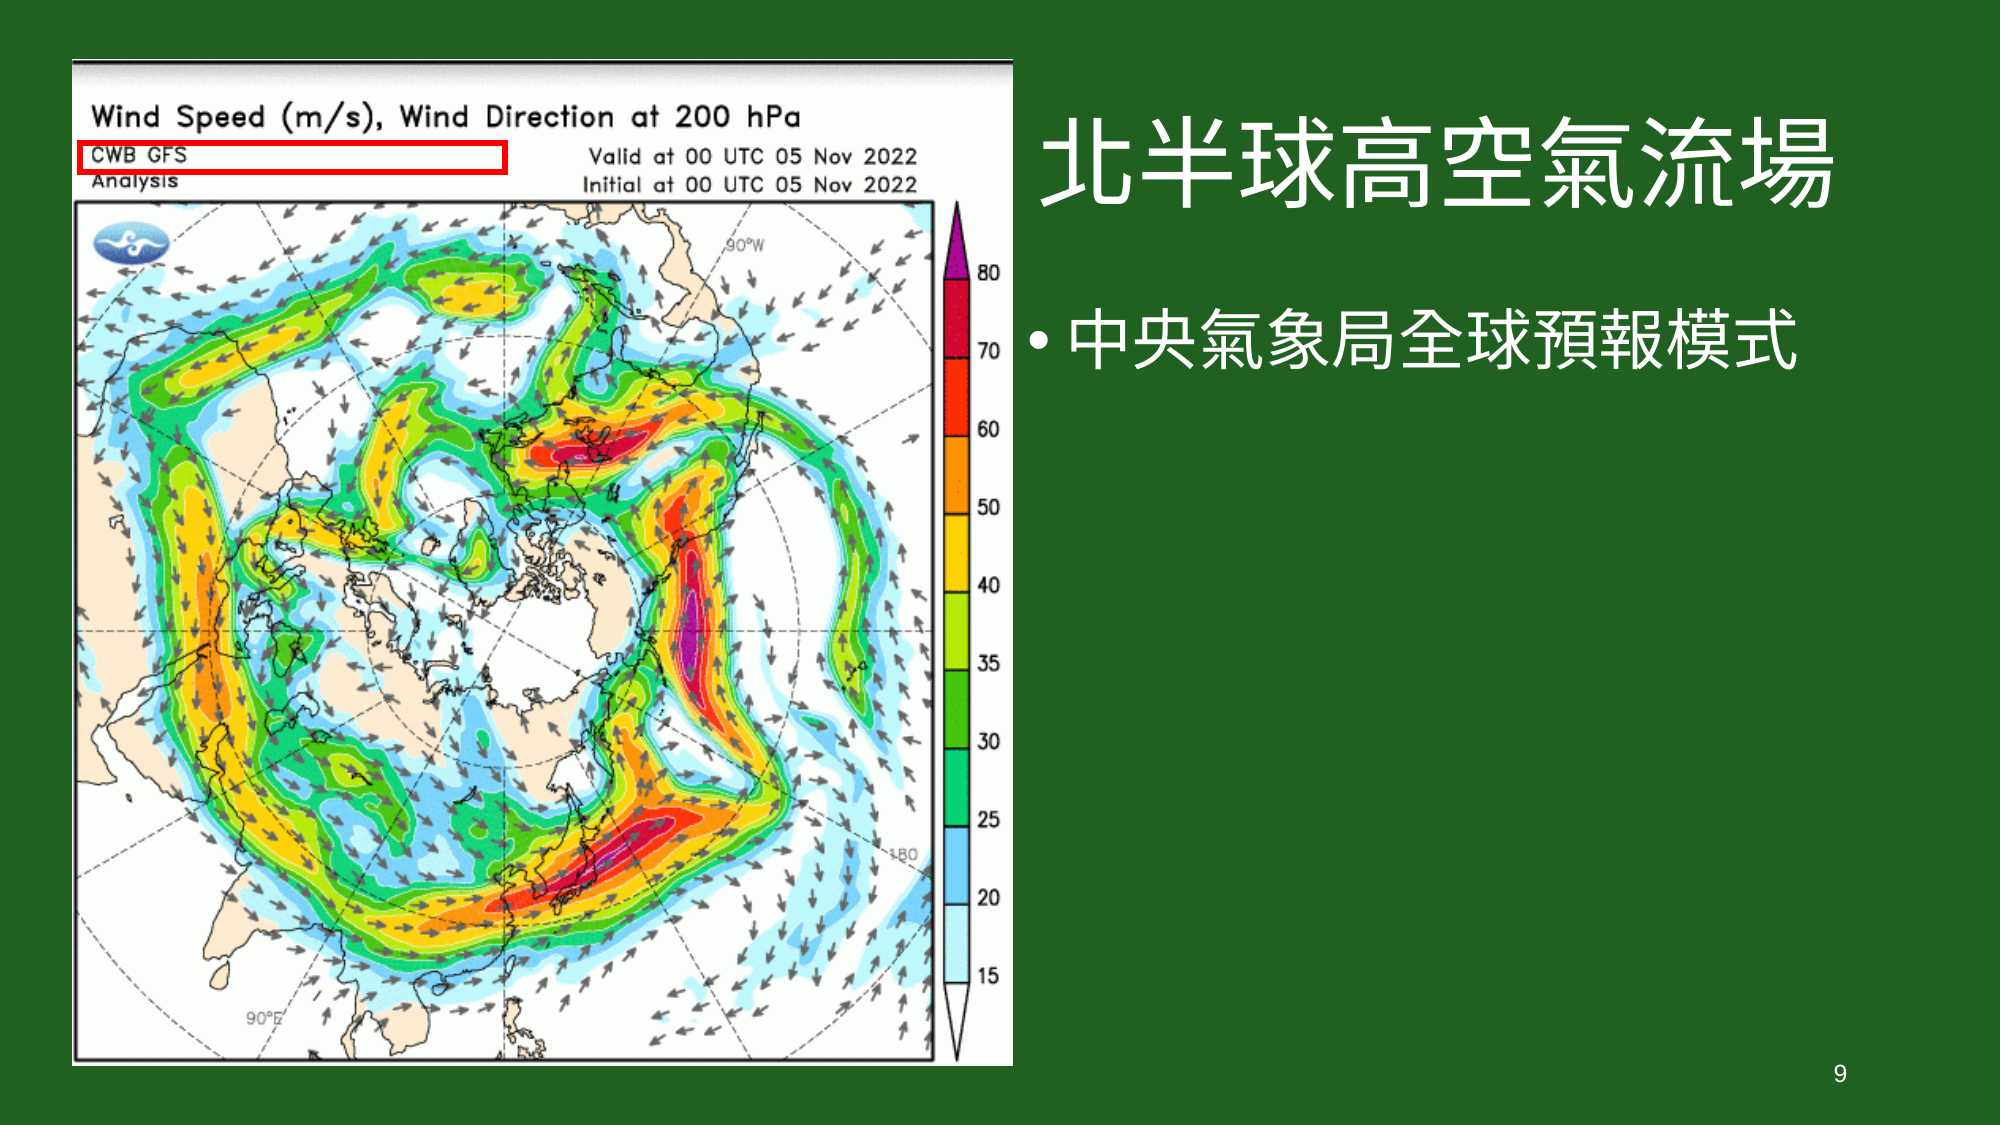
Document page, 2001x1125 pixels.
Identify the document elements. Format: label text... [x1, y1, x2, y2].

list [72, 59, 1013, 1066]
list 中央氣象局全球預報模式 [1013, 299, 1863, 1014]
slide_number 9 [1412, 1042, 1863, 1103]
title 北半球高空氣流場 [1013, 59, 1863, 278]
